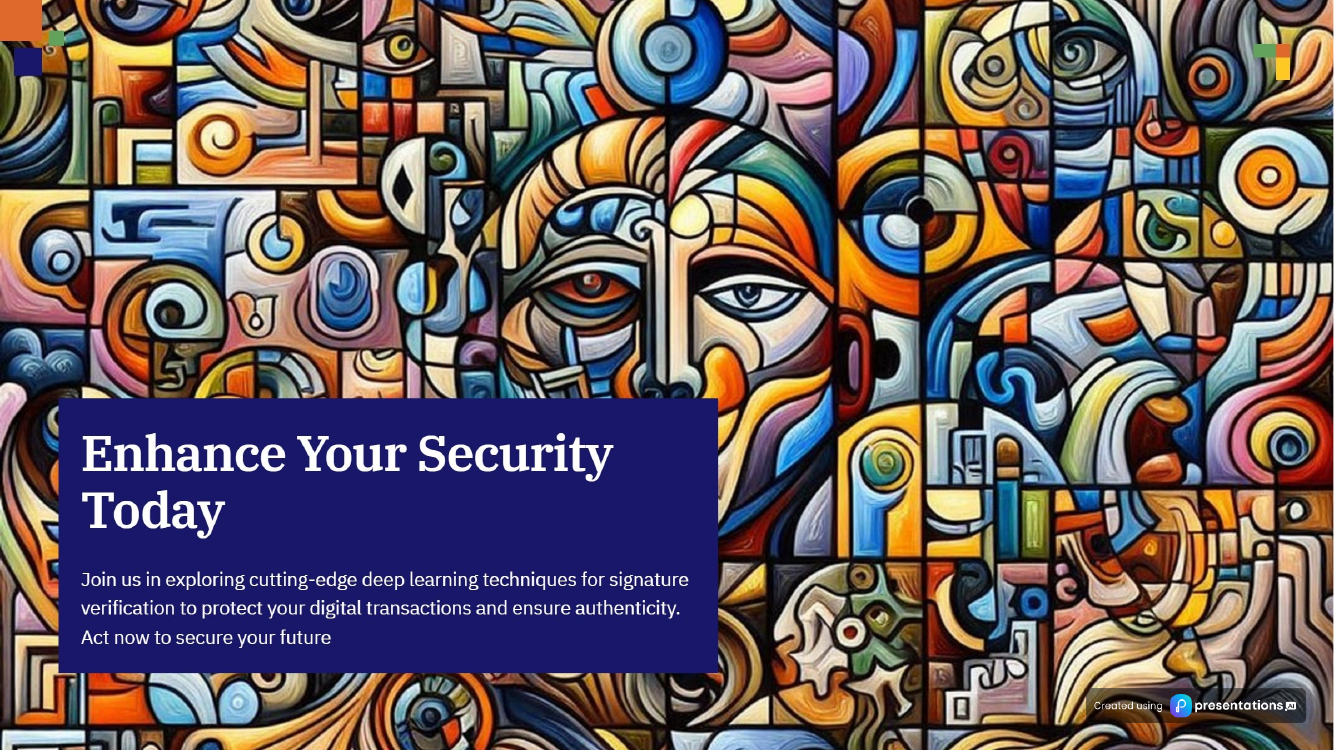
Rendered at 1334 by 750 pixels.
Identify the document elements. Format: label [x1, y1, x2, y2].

text_box [0, 0, 1334, 750]
